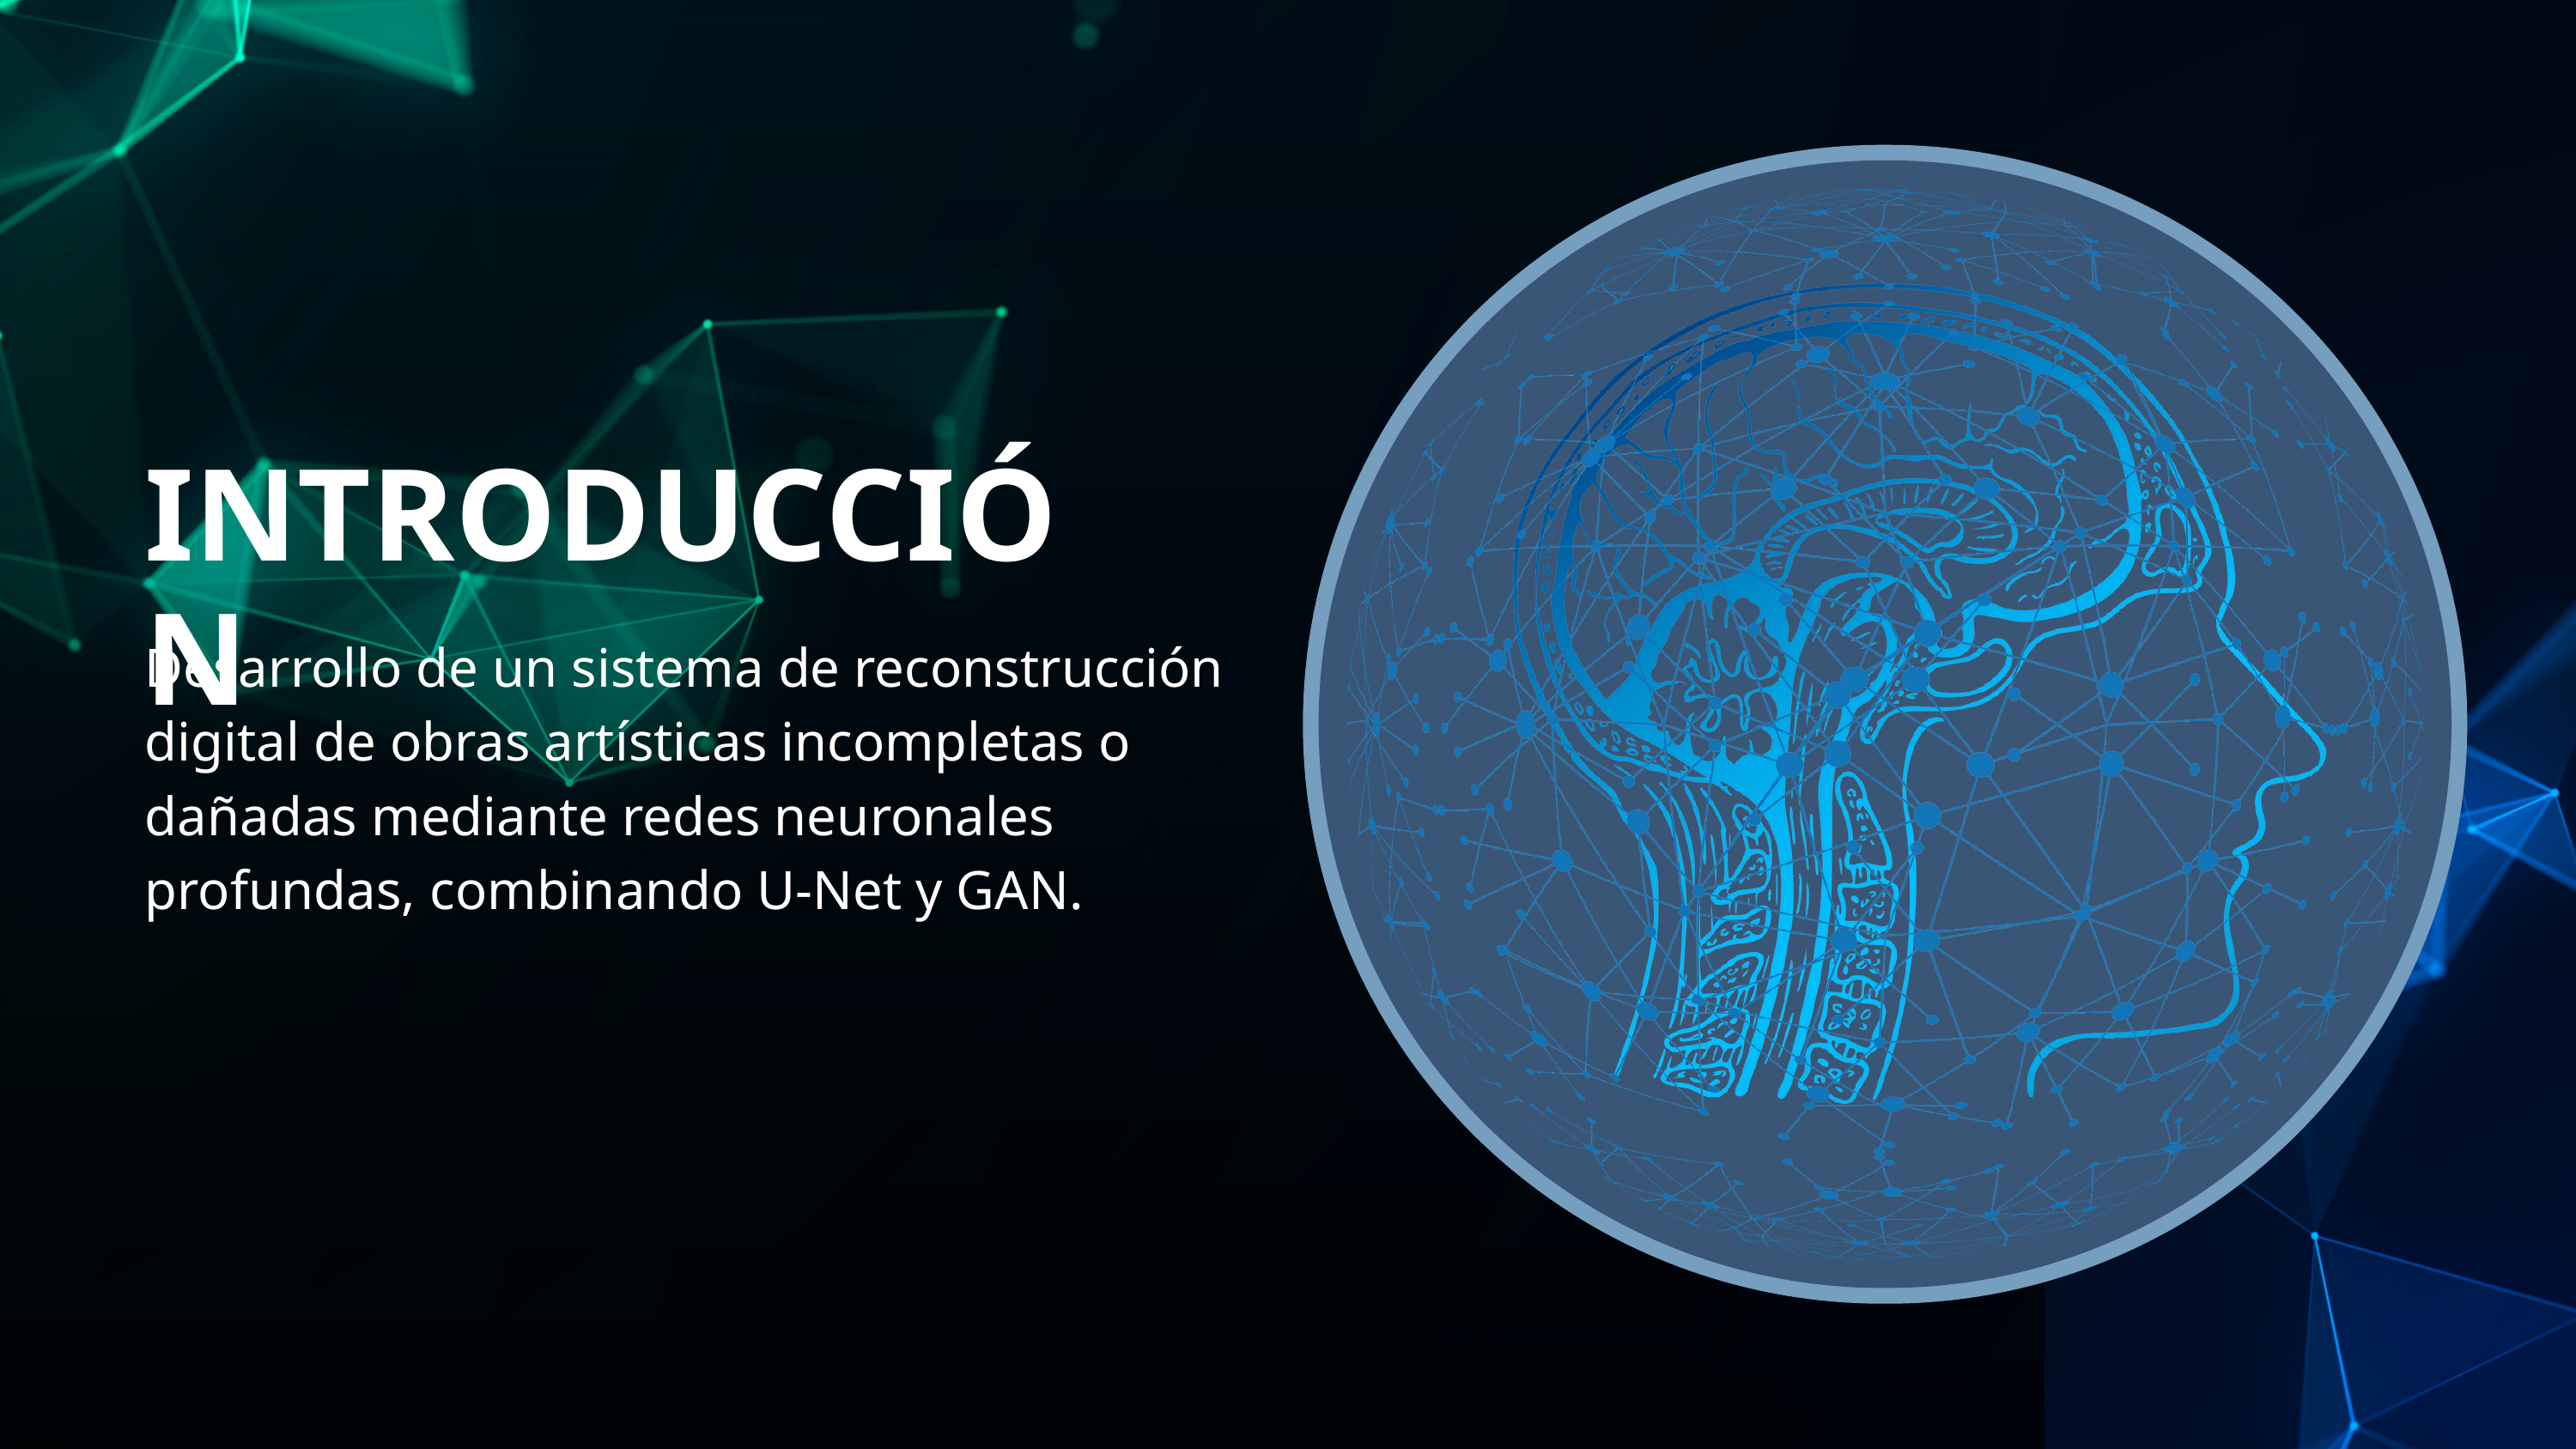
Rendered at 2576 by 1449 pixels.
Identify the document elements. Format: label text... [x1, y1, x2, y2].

text_box INTRODUCCIÓN [144, 442, 1138, 623]
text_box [1304, 144, 2465, 1304]
text_box Desarrollo de un sistema de reconstrucción digital de obras artísticas incompletas o dañadas mediante redes neuronales profundas, combinando U-Net y GAN. [144, 623, 1258, 920]
text_box [2044, 0, 2576, 1449]
text_box [0, 0, 2044, 1449]
